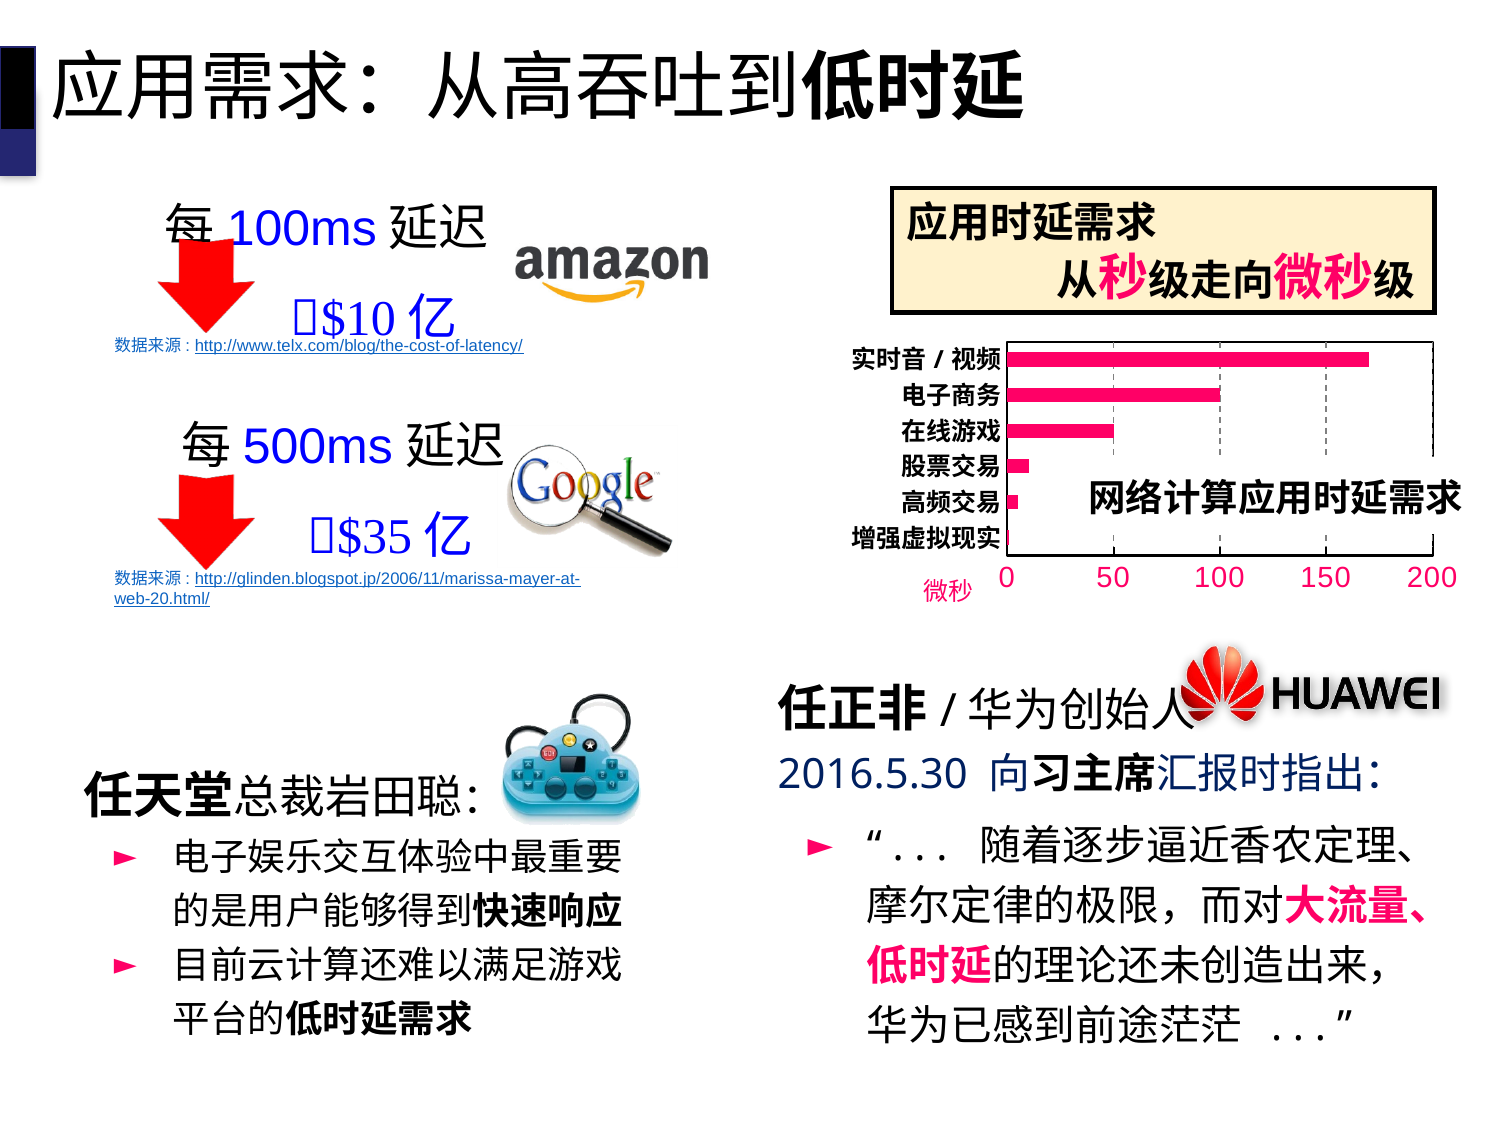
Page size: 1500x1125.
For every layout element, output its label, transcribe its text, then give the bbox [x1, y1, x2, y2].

text_box 每500ms延迟 $35亿 [166, 376, 607, 560]
text_box 数据来源: http://glinden.blogspot.jp/2006/11/marissa-mayer-at-web-20.html/ [99, 560, 626, 616]
text_box 任天堂总裁岩田聪： 电子娱乐交互体验中最重要的是用户能够得到快速响应 目前云计算还难以满足游戏平台的低时延需求 [69, 744, 646, 1047]
text_box [0, 46, 36, 131]
picture [157, 237, 255, 333]
picture [157, 474, 255, 570]
picture [485, 684, 658, 846]
text_box 数据来源: http://www.telx.com/blog/the-cost-of-latency/ [99, 327, 626, 363]
picture [1160, 614, 1463, 766]
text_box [788, 187, 1487, 614]
text_box 每100ms延迟 $10亿 [150, 157, 634, 327]
picture [511, 243, 713, 361]
text_box 应用需求：从高吞吐到低时延 [35, 25, 1500, 154]
picture [497, 425, 678, 568]
text_box 任正非/华为创始人 2016.5.30 向习主席汇报时指出： “ . . . 随着逐步逼近香农定理、摩尔定律的极限，而对大流量、低时延的理论还未创造出来， 华为已感到前途茫茫 . . . ” [762, 657, 1479, 1056]
